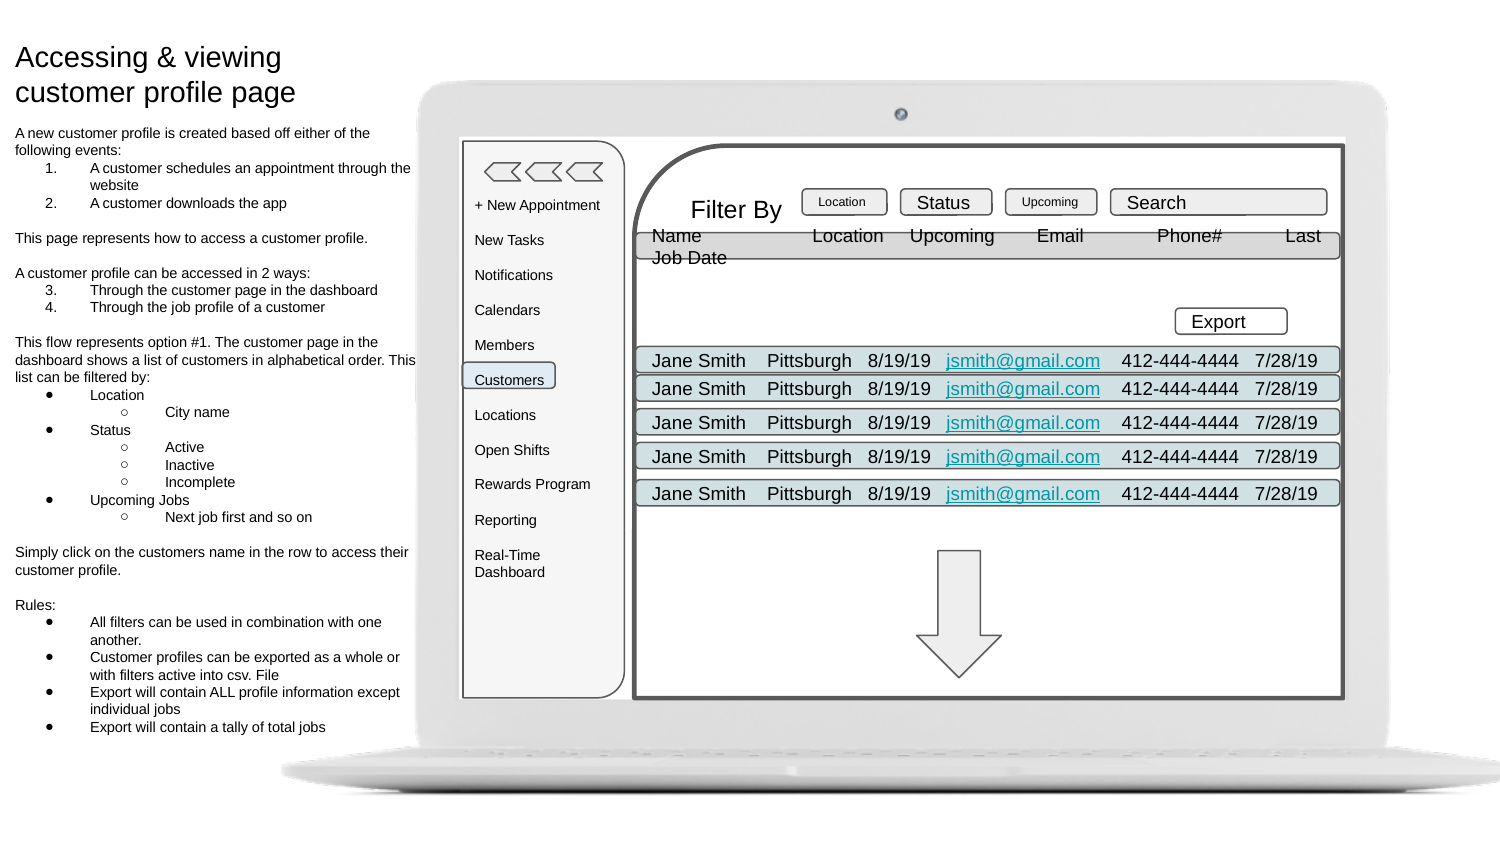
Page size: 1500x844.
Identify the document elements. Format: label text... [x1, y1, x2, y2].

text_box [280, 80, 1500, 796]
text_box A new customer profile is created based off either of the following events: A customer schedules an appointment through the website A customer downloads the app This page represents how to access a customer profile. A customer profile can be accessed in 2 ways: Through the customer page in the dashboard Through the job profile of a customer This flow represents option #1. The customer page in the dashboard shows a list of customers in alphabetical order. This list can be filtered by: Location City name Status Active Inactive Incomplete Upcoming Jobs Next job first and so on Simply click on the customers name in the row to access their customer profile. Rules: All filters can be used in combination with one another. Customer profiles can be exported as a whole or with filters active into csv. File Export will contain ALL profile information except individual jobs Export will contain a tally of total jobs [0, 108, 435, 816]
text_box Accessing & viewing customer profile page [0, 23, 349, 108]
